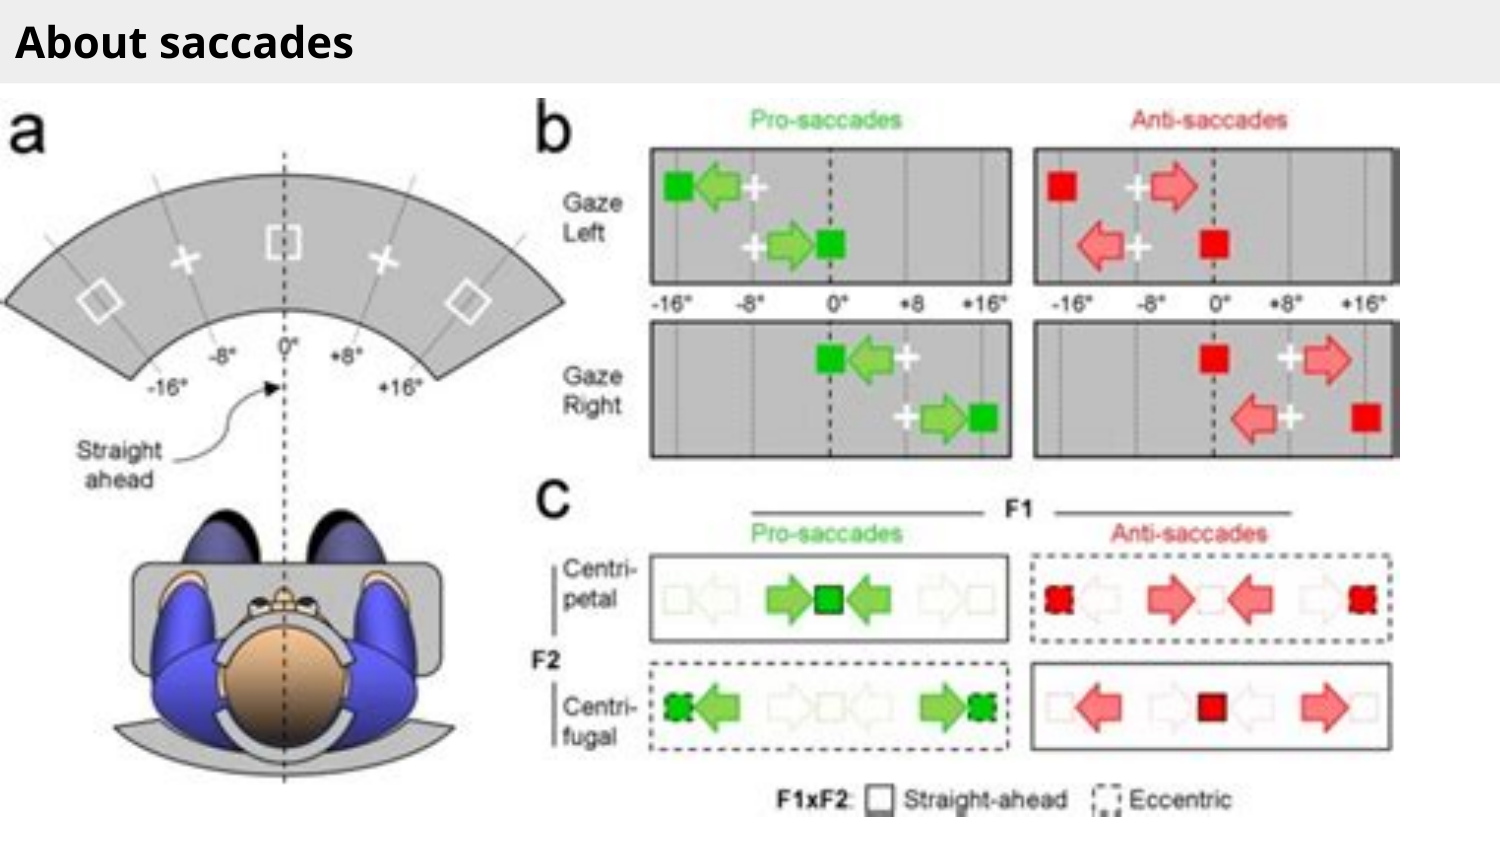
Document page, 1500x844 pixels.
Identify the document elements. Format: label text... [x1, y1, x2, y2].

text_box [0, 0, 1500, 84]
picture [0, 98, 1401, 817]
text_box About saccades [0, 0, 1480, 83]
